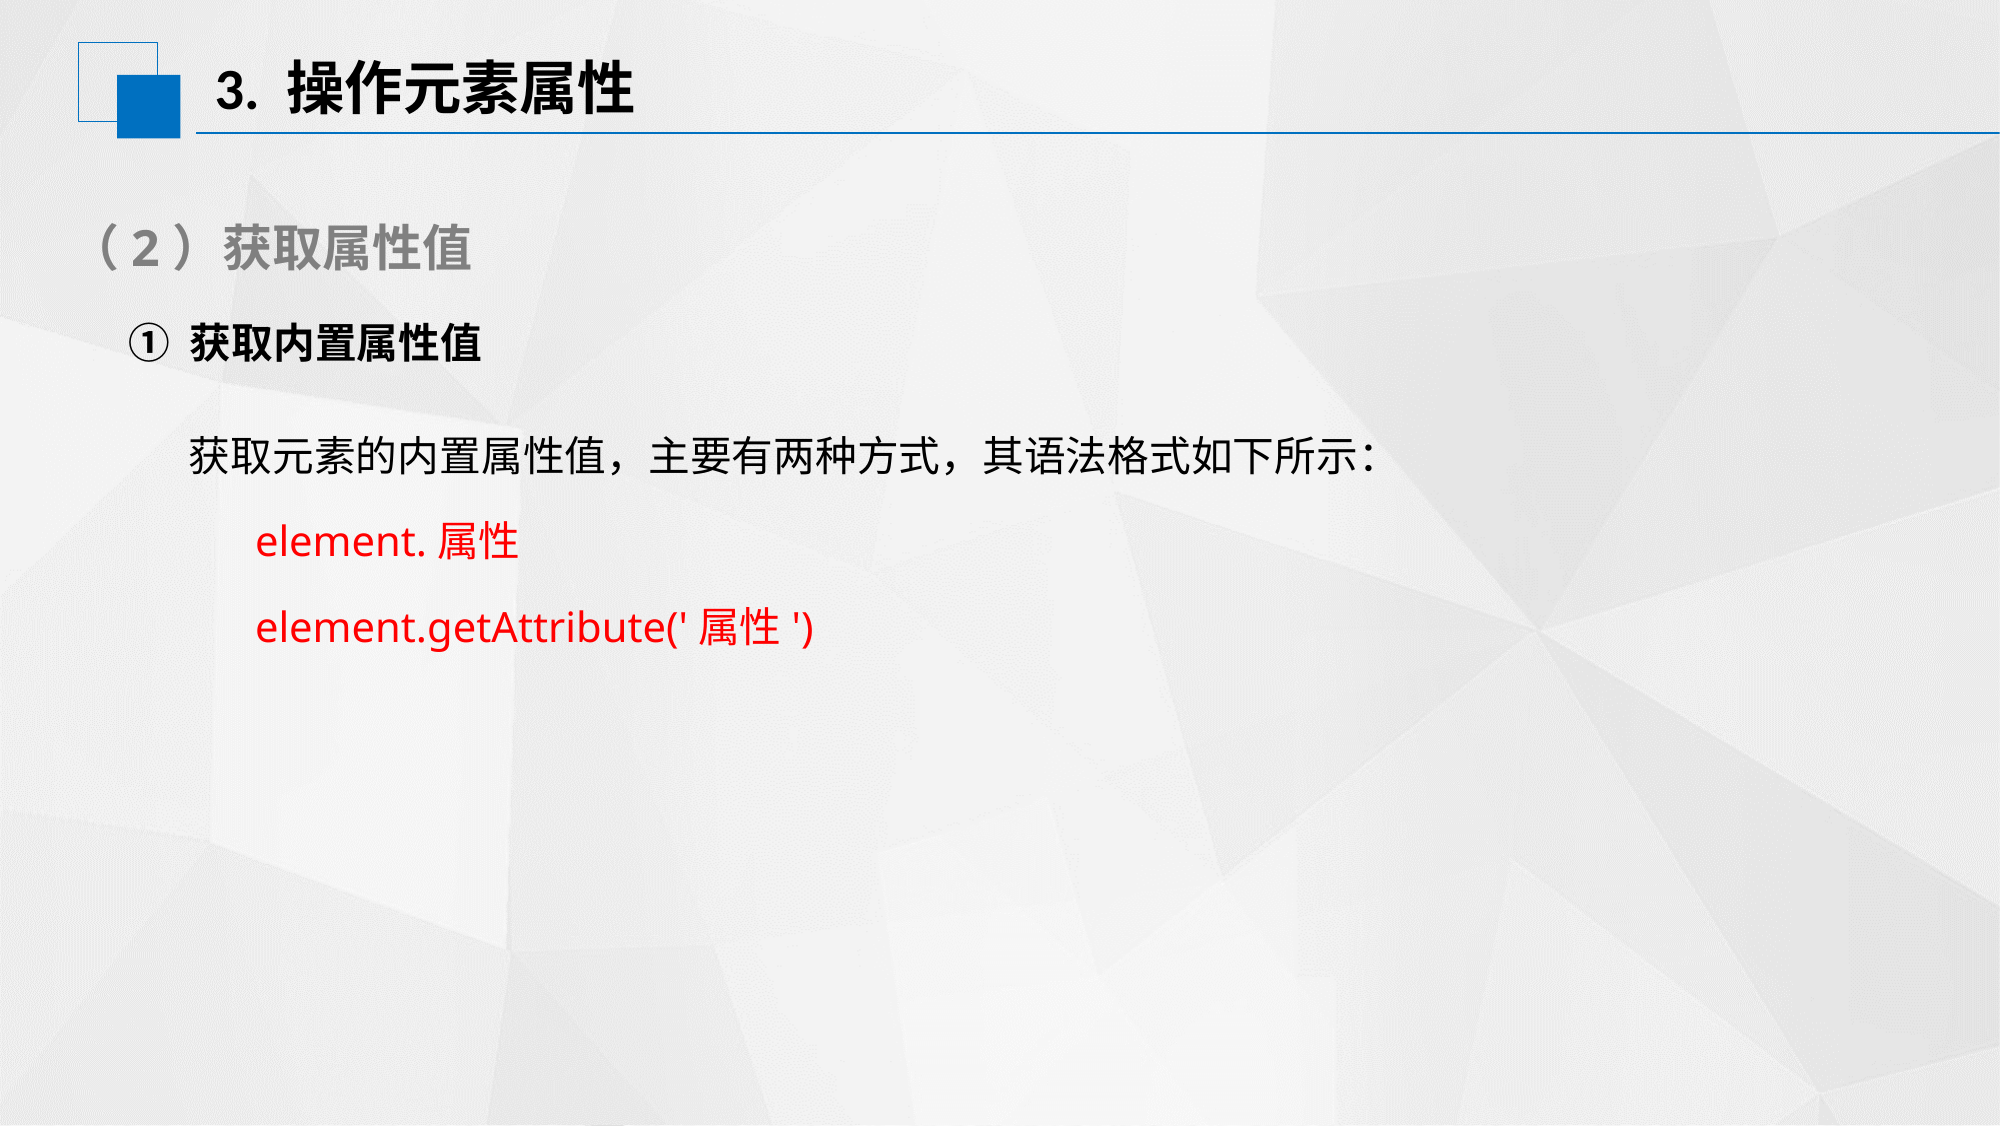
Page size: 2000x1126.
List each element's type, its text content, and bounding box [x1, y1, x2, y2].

text_box 获取元素的内置属性值，主要有两种方式，其语法格式如下所示： element.属性 element.getAttribute('属性') [90, 397, 1894, 658]
title 3. 操作元素属性 [194, 42, 1378, 130]
text_box ① 获取内置属性值 [113, 309, 1497, 375]
picture [0, 0, 2000, 1126]
text_box （2）获取属性值 [54, 208, 1438, 284]
